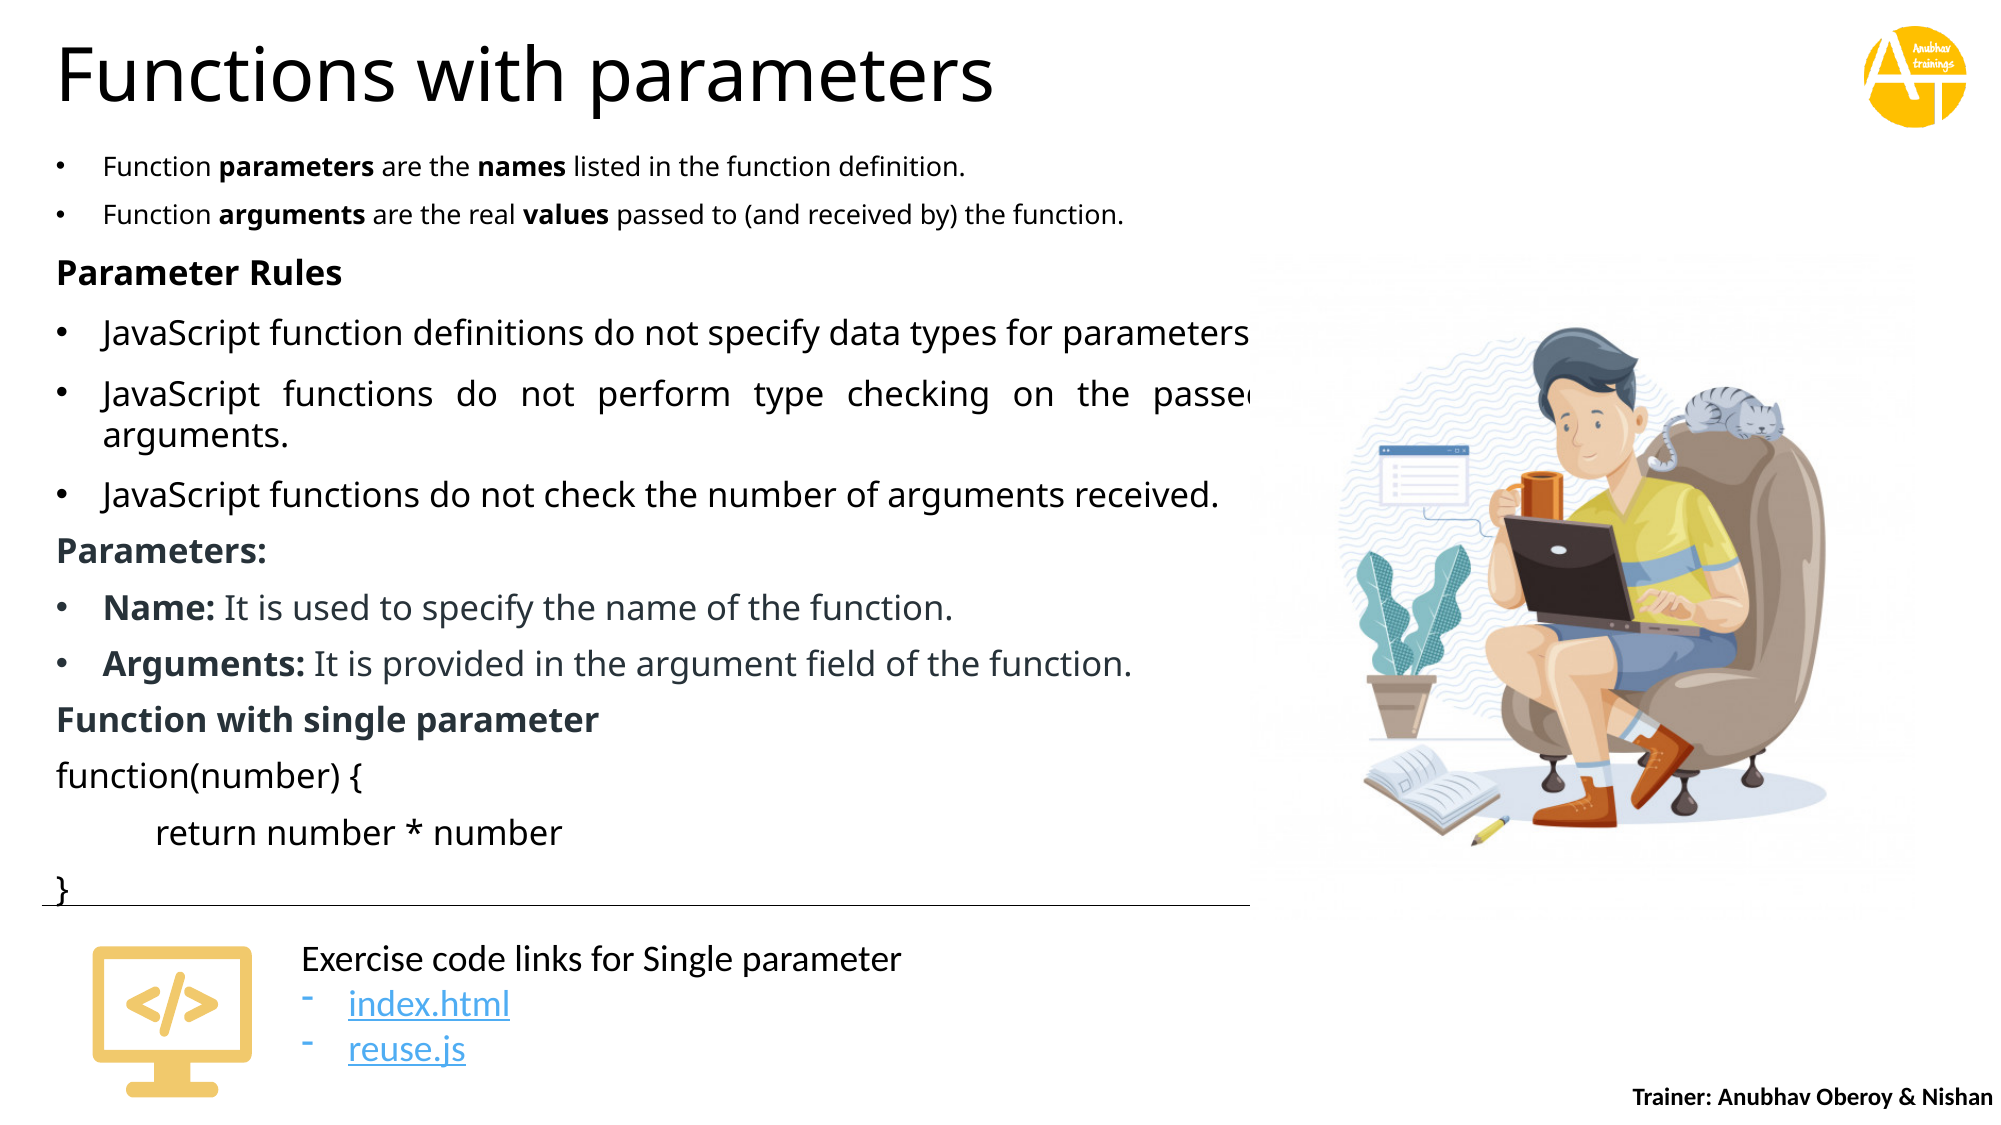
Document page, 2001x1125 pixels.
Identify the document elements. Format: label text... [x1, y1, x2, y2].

title Functions with parameters [40, 9, 1164, 125]
footer Trainer: Anubhav Oberoy & Nishan [1601, 1083, 2000, 1108]
subtitle Function parameters are the names listed in the function definition. Function arguments are the real values passed to (and received by) the function. Parameter Rules JavaScript function definitions do not specify data types for parameters. JavaScript functions do not perform type checking on the passed arguments. JavaScript functions do not check the number of arguments received. Parameters: Name: It is used to specify the name of the function. Arguments: It is provided in the argument field of the function. Function with single parameter function(number) { return number * number } [40, 125, 1283, 967]
picture [1250, 254, 1915, 920]
picture [1853, 19, 1972, 136]
text_box Exercise code links for Single parameter index.html reuse.js [286, 926, 941, 1076]
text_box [92, 946, 252, 1098]
